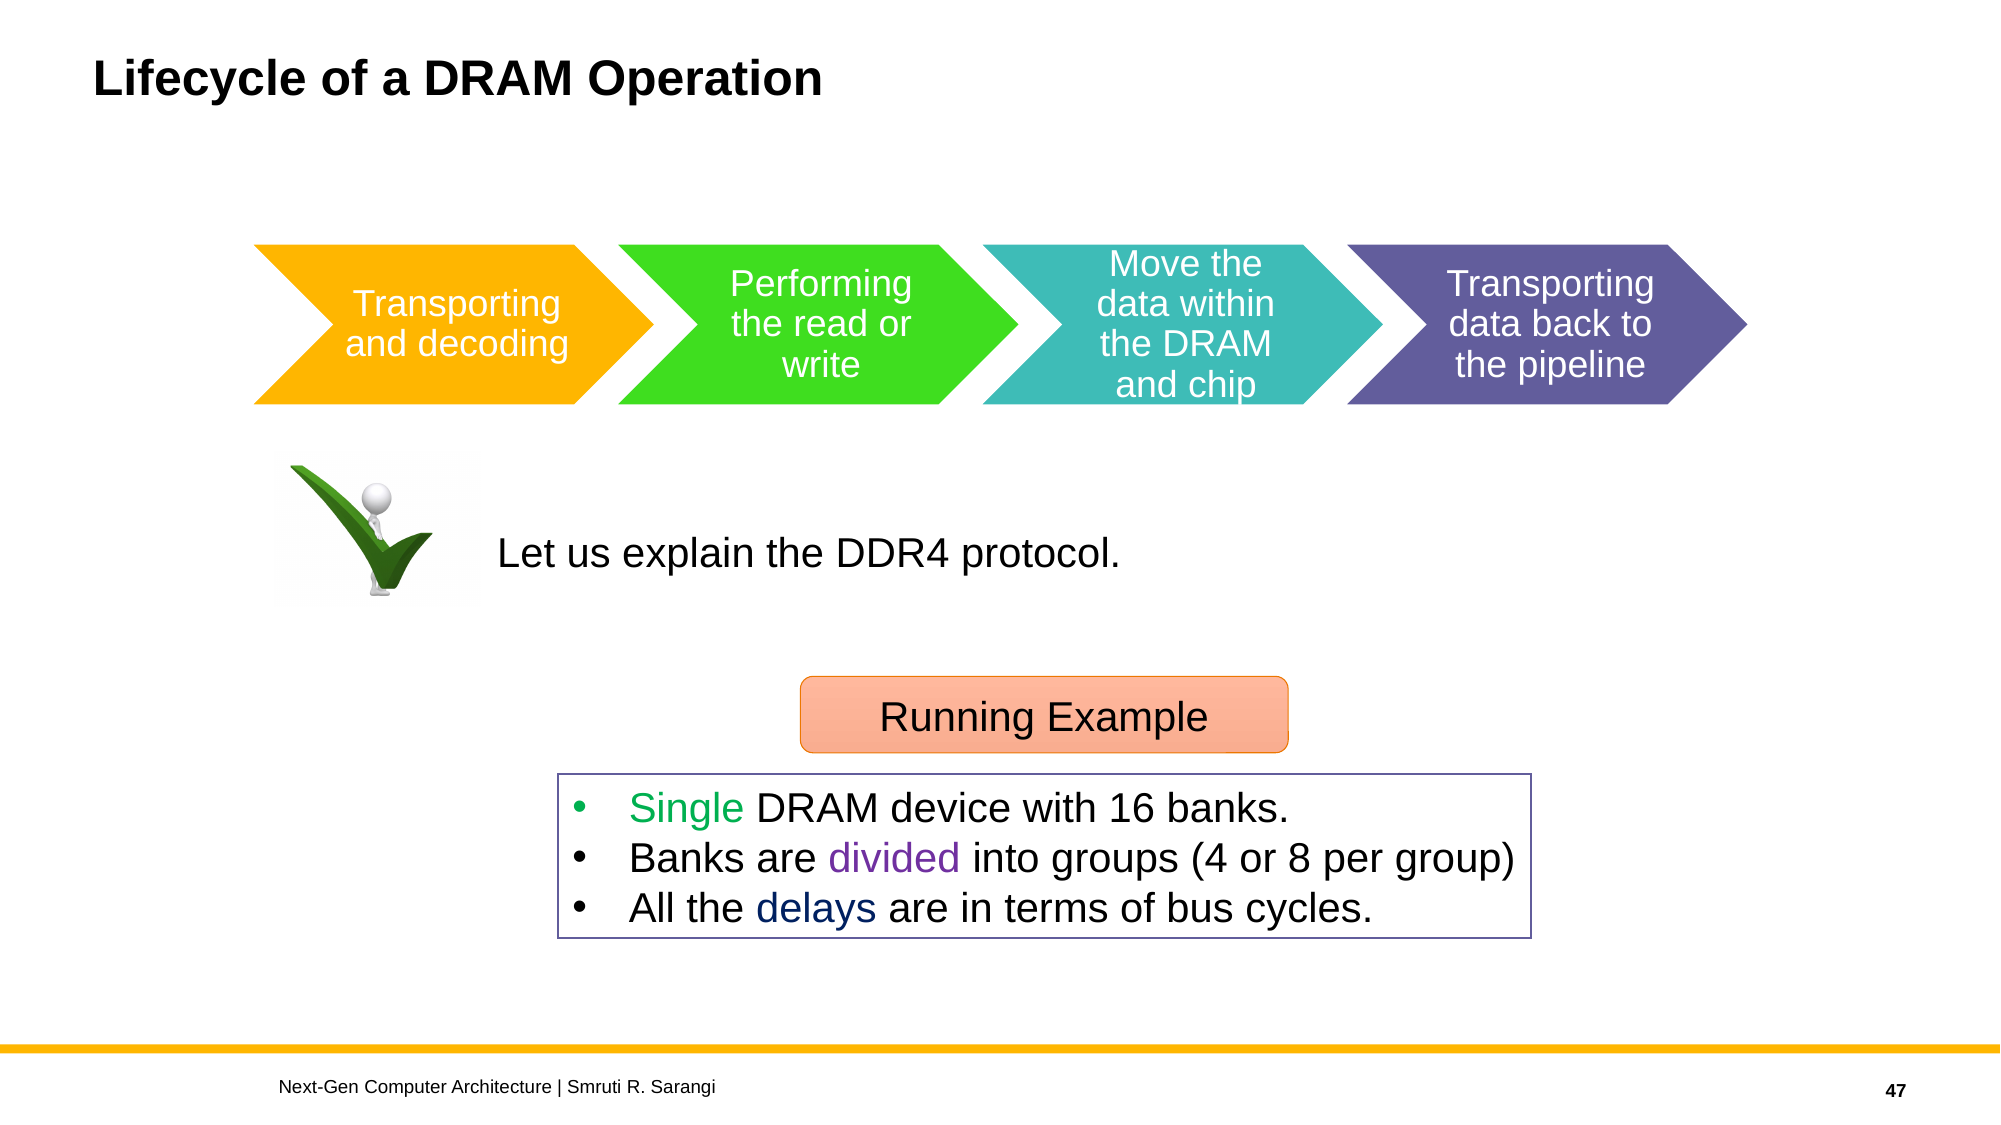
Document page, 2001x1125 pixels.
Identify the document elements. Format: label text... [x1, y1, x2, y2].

title Lifecycle of a DRAM Operation [78, 45, 249, 180]
slide_number 47 [1711, 1071, 1922, 1109]
text_box Running Example [799, 675, 1289, 754]
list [249, 42, 1750, 607]
footer Next-Gen Computer Architecture | Smruti R. Sarangi [263, 1067, 1464, 1105]
picture [274, 451, 481, 607]
text_box Single DRAM device with 16 banks. Banks are divided into groups (4 or 8 per group) All the delays are in terms of bus cycles. [557, 773, 1532, 939]
